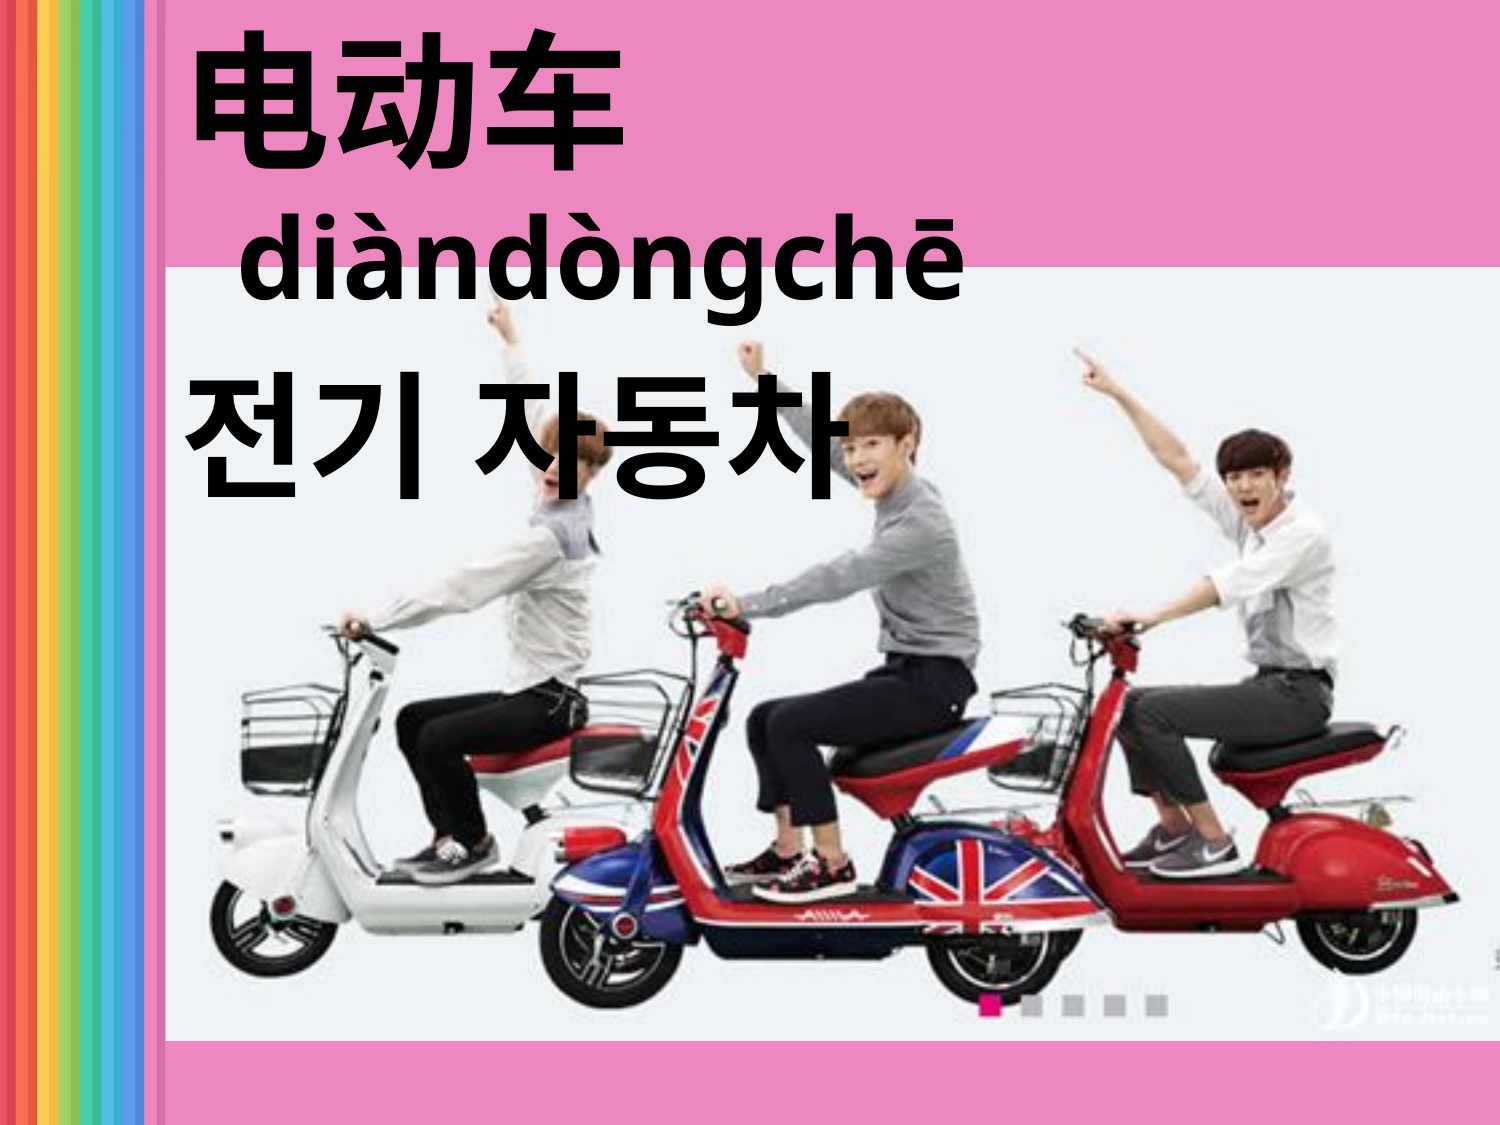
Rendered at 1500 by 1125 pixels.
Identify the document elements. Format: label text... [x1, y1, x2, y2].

picture [0, 0, 1500, 1125]
text_box 电动车 diàndòngchē 전기 자동차 [166, 0, 1435, 232]
